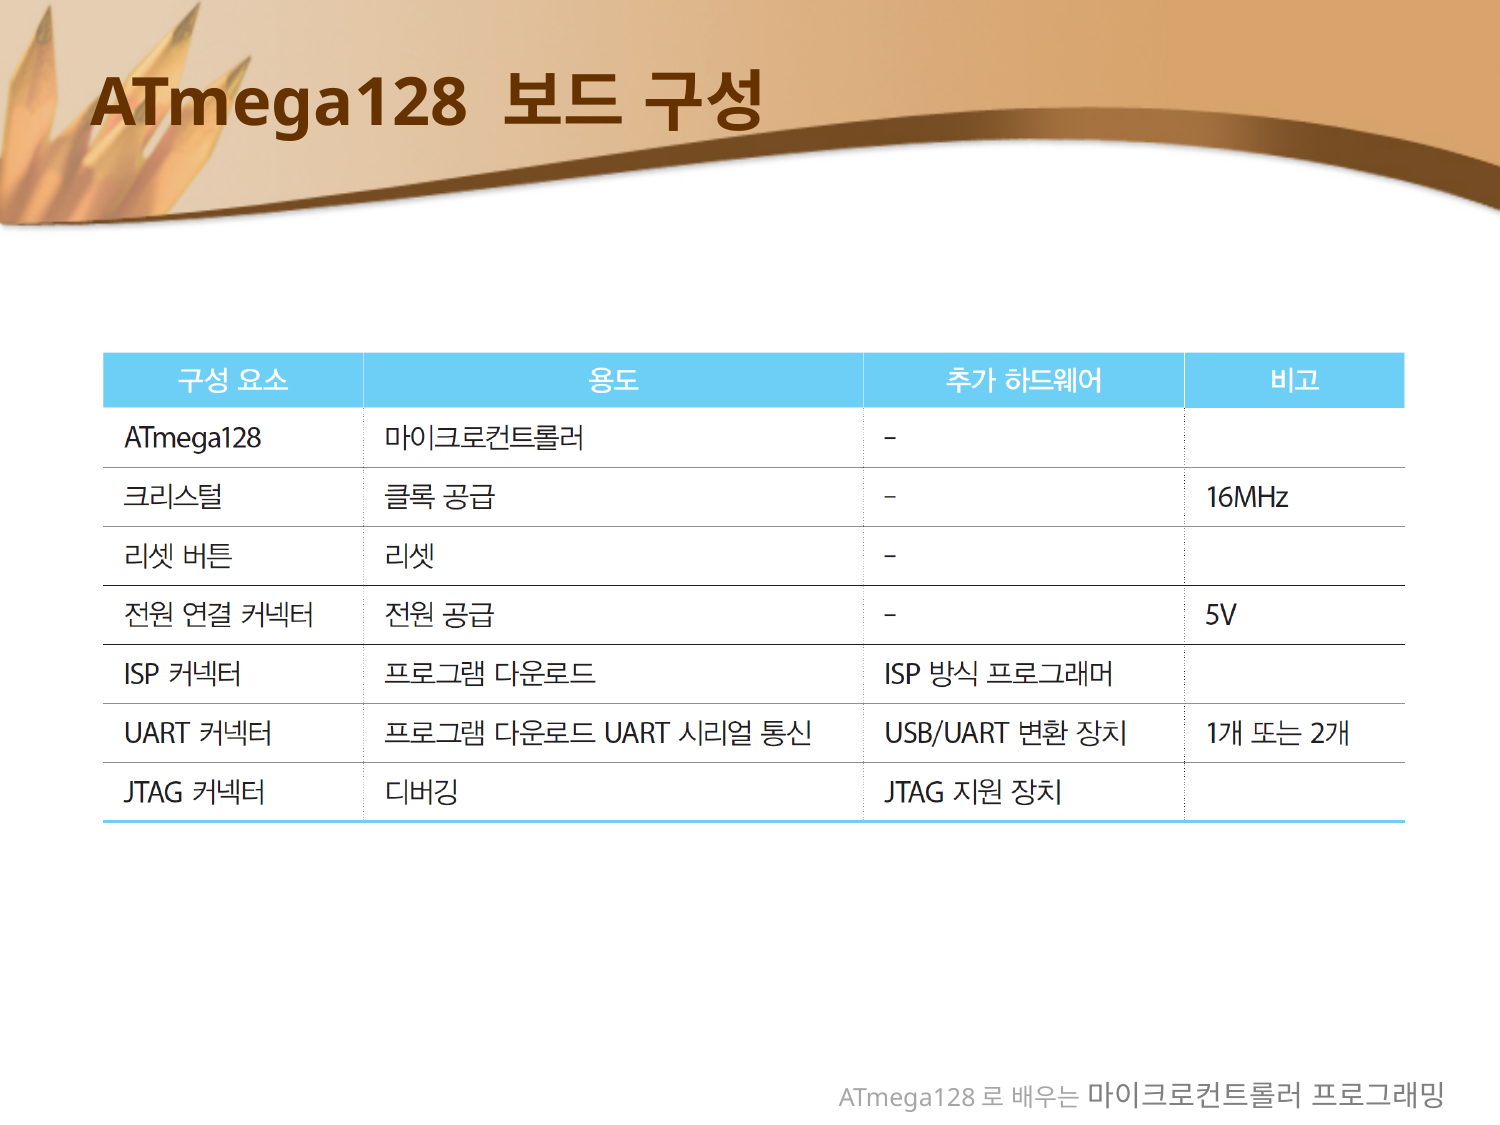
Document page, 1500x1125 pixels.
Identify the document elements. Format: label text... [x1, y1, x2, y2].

title ATmega128 보드 구성 [75, 47, 1376, 150]
picture [0, 0, 1500, 1125]
